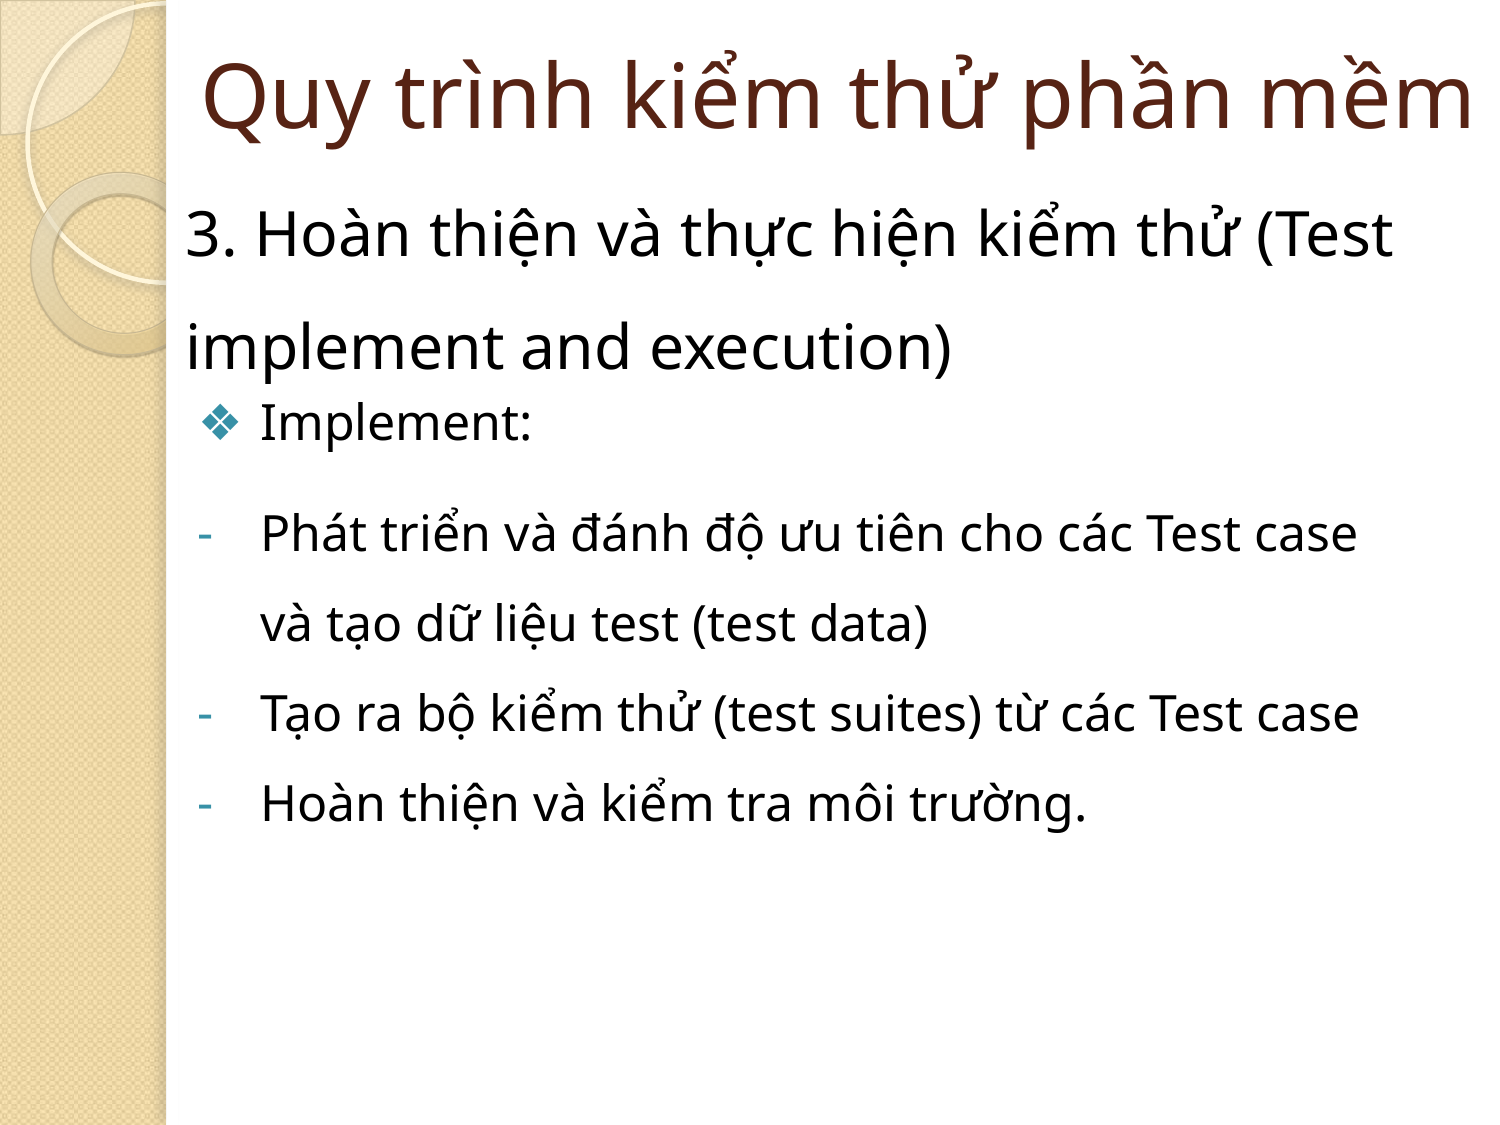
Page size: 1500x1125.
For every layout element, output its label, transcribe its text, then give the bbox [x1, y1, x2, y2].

title Quy trình kiểm thử phần mềm [184, 31, 1500, 188]
list 3. Hoàn thiện và thực hiện kiểm thử (Test implement and execution) Implement: Phát triển và đánh độ ưu tiên cho các Test case và tạo dữ liệu test (test data) Tạo ra bộ kiểm thử (test suites) từ các Test case Hoàn thiện và kiểm tra môi trường. [170, 149, 1411, 1102]
picture [0, 15, 166, 1125]
